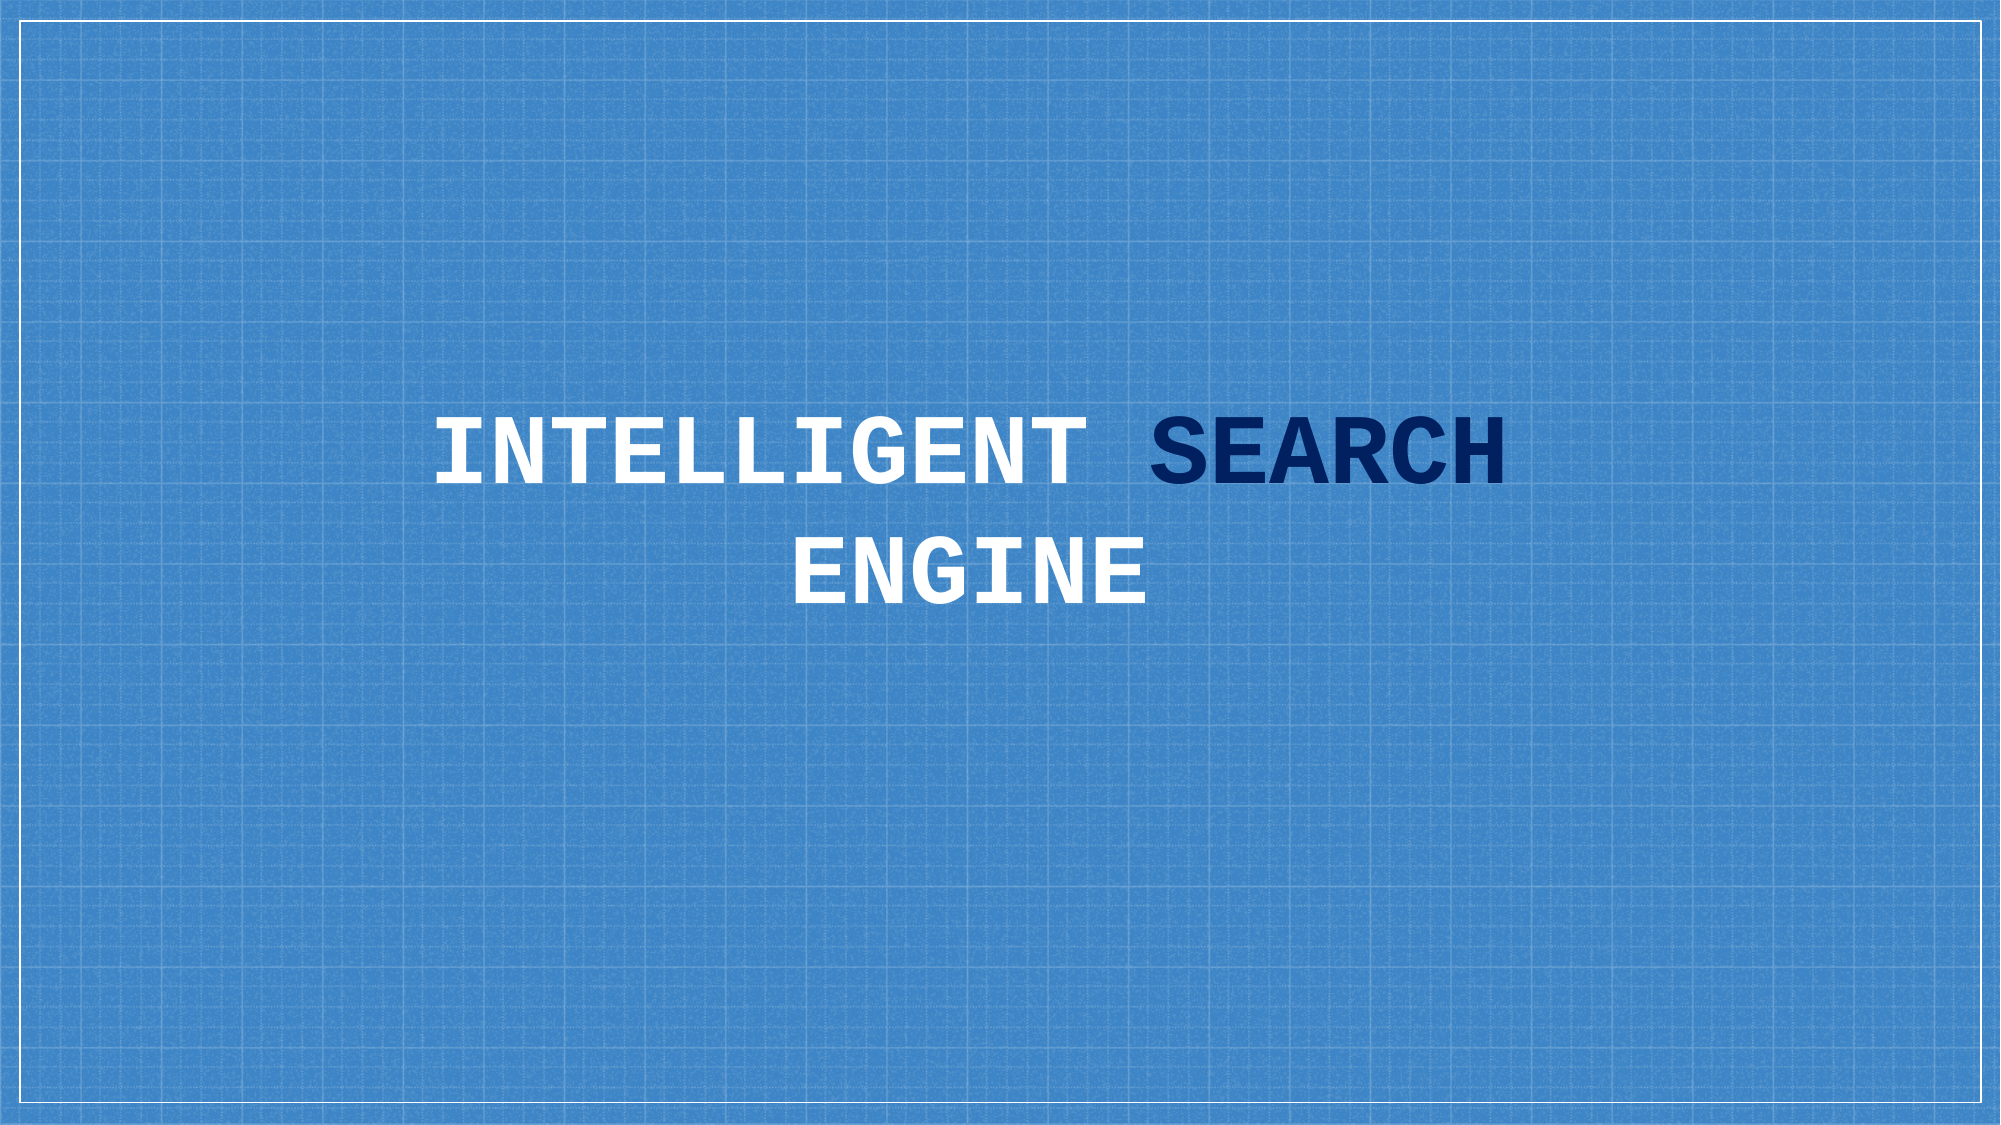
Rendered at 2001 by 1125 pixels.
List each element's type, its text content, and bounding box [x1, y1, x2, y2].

title INTELLIGENT SEARCH ENGINE [249, 366, 1750, 759]
picture [0, 0, 2000, 1125]
